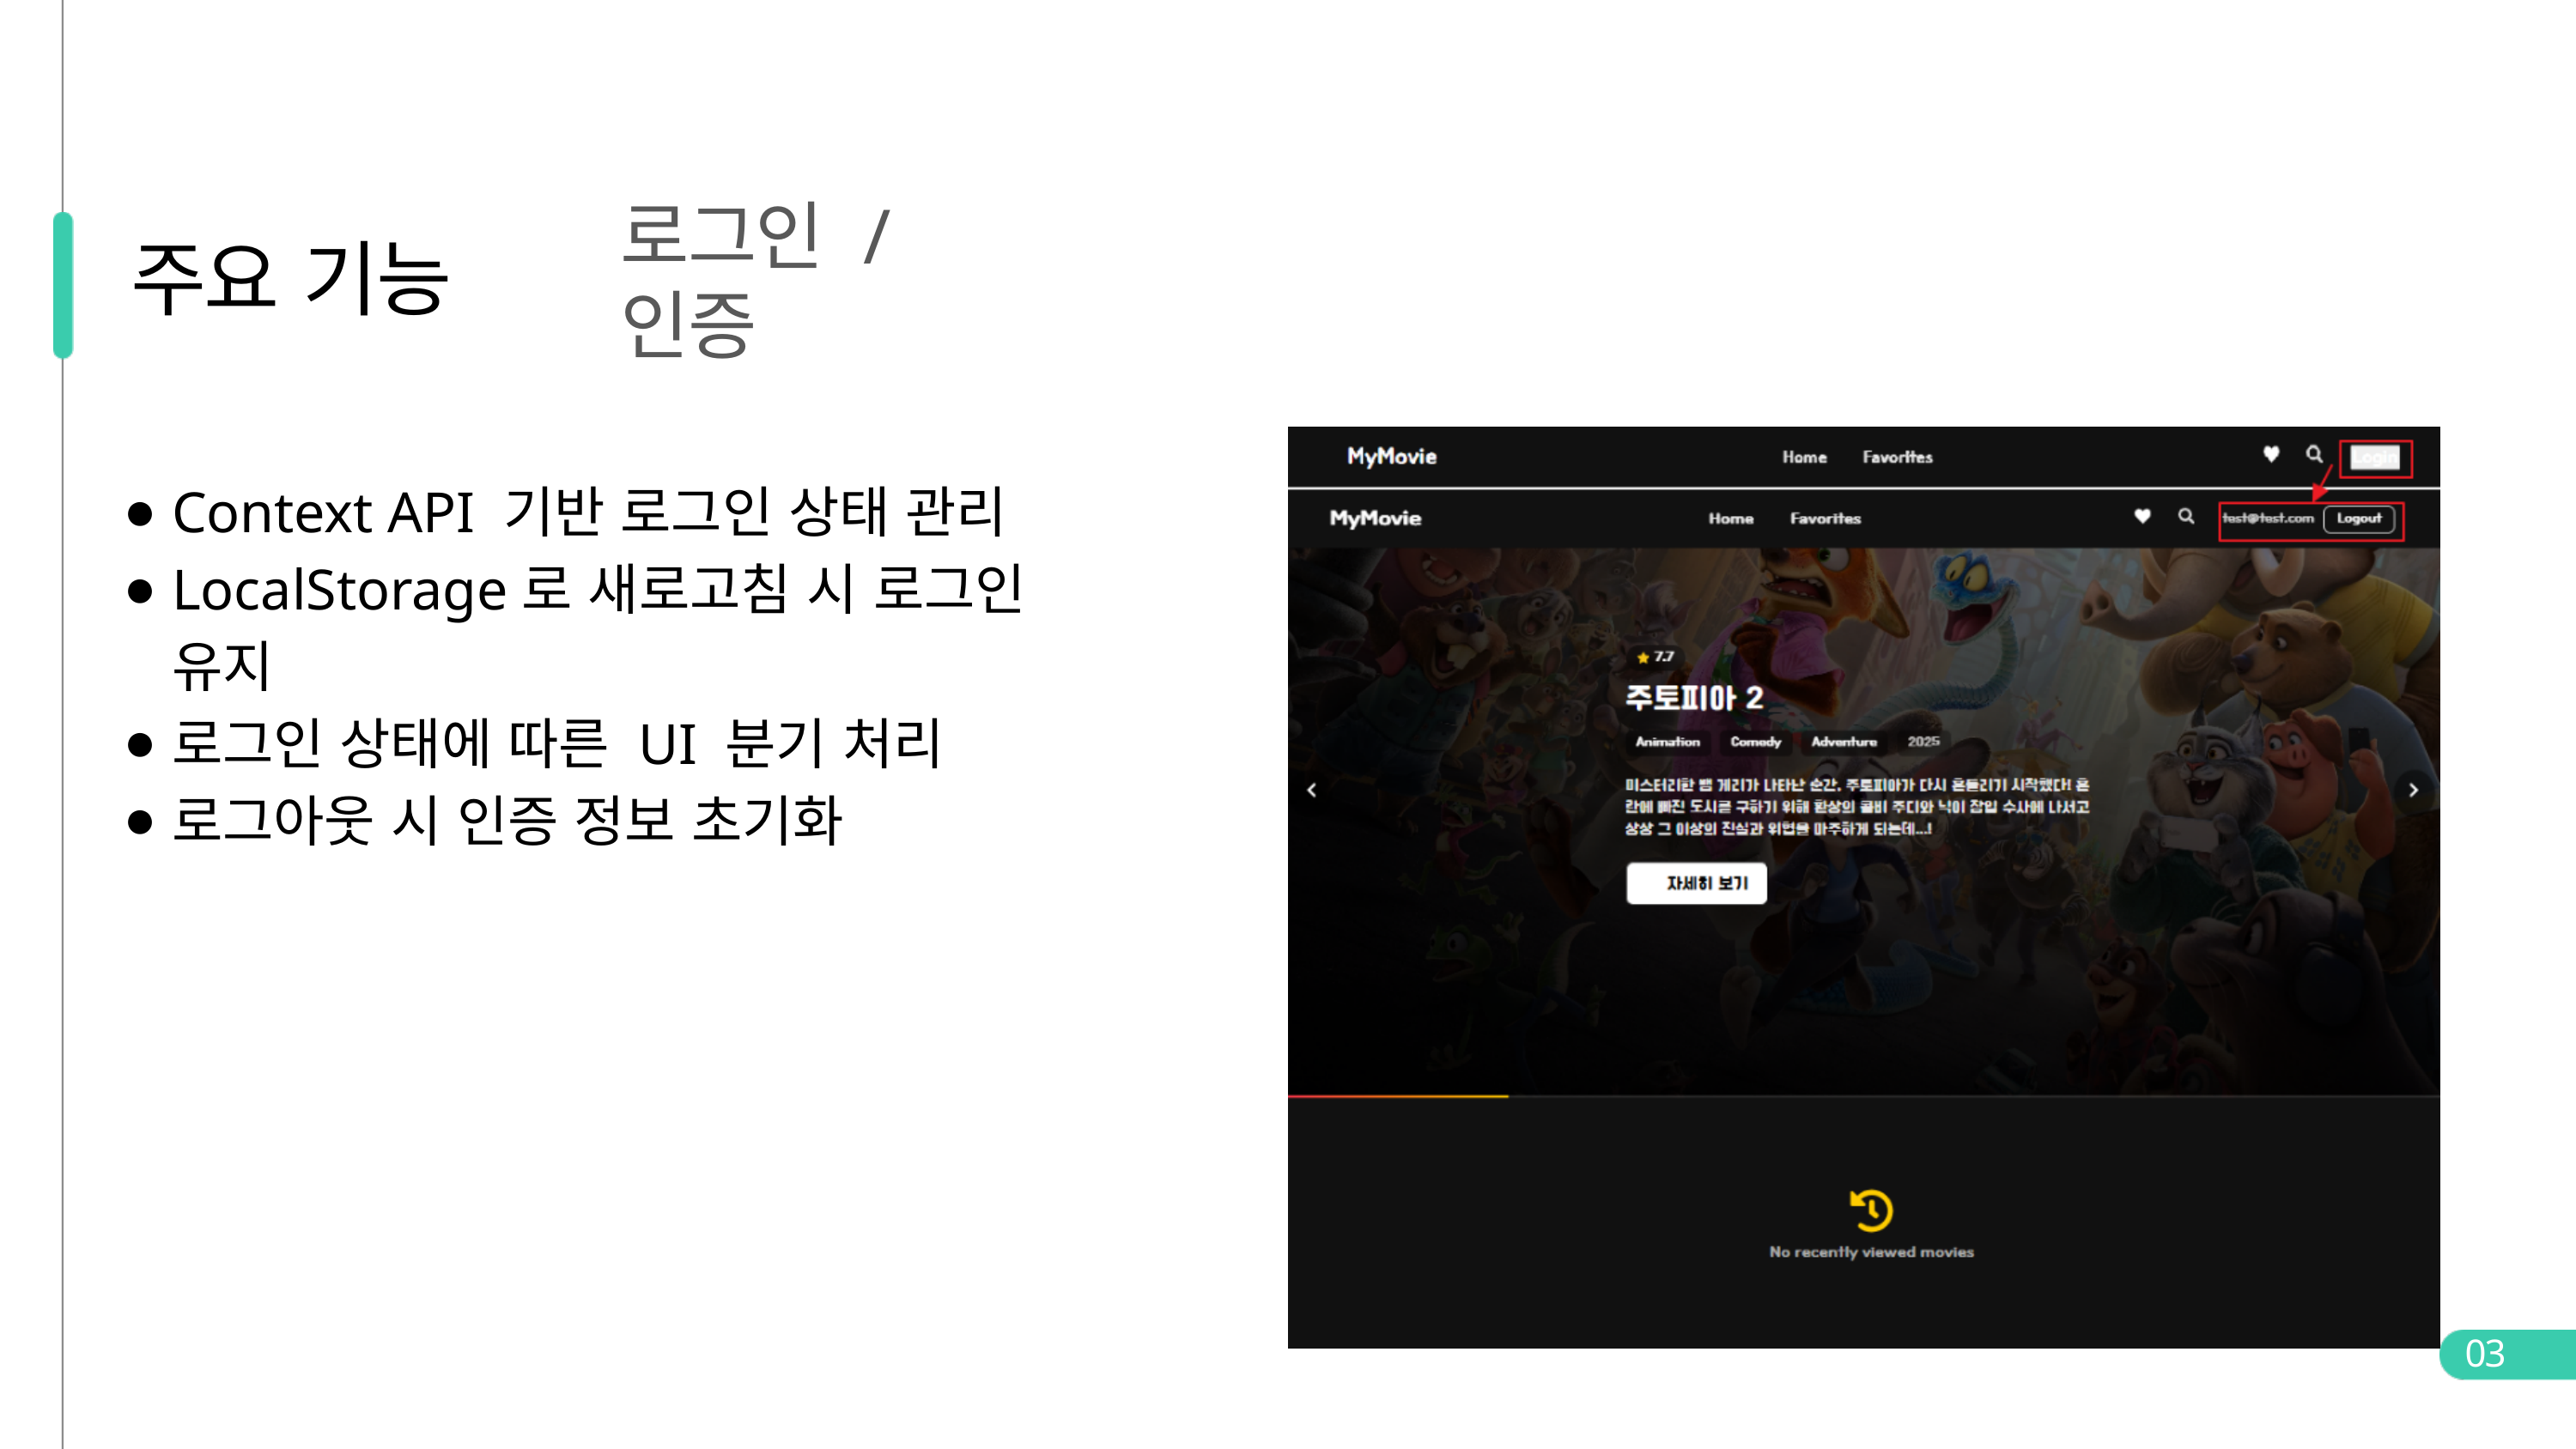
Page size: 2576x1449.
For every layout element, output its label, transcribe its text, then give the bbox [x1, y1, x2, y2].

picture [0, 0, 799, 1449]
picture [1287, 427, 2576, 1381]
text_box 로그인 / 인증 [620, 228, 1063, 335]
text_box 주요 기능 [131, 221, 787, 338]
text_box Context API 기반 로그인 상태 관리 LocalStorage로 새로고침 시 로그인 유지 로그인 상태에 따른 UI 분기 처리 로그아웃 시 인증 정보 초기화 [123, 466, 1129, 777]
